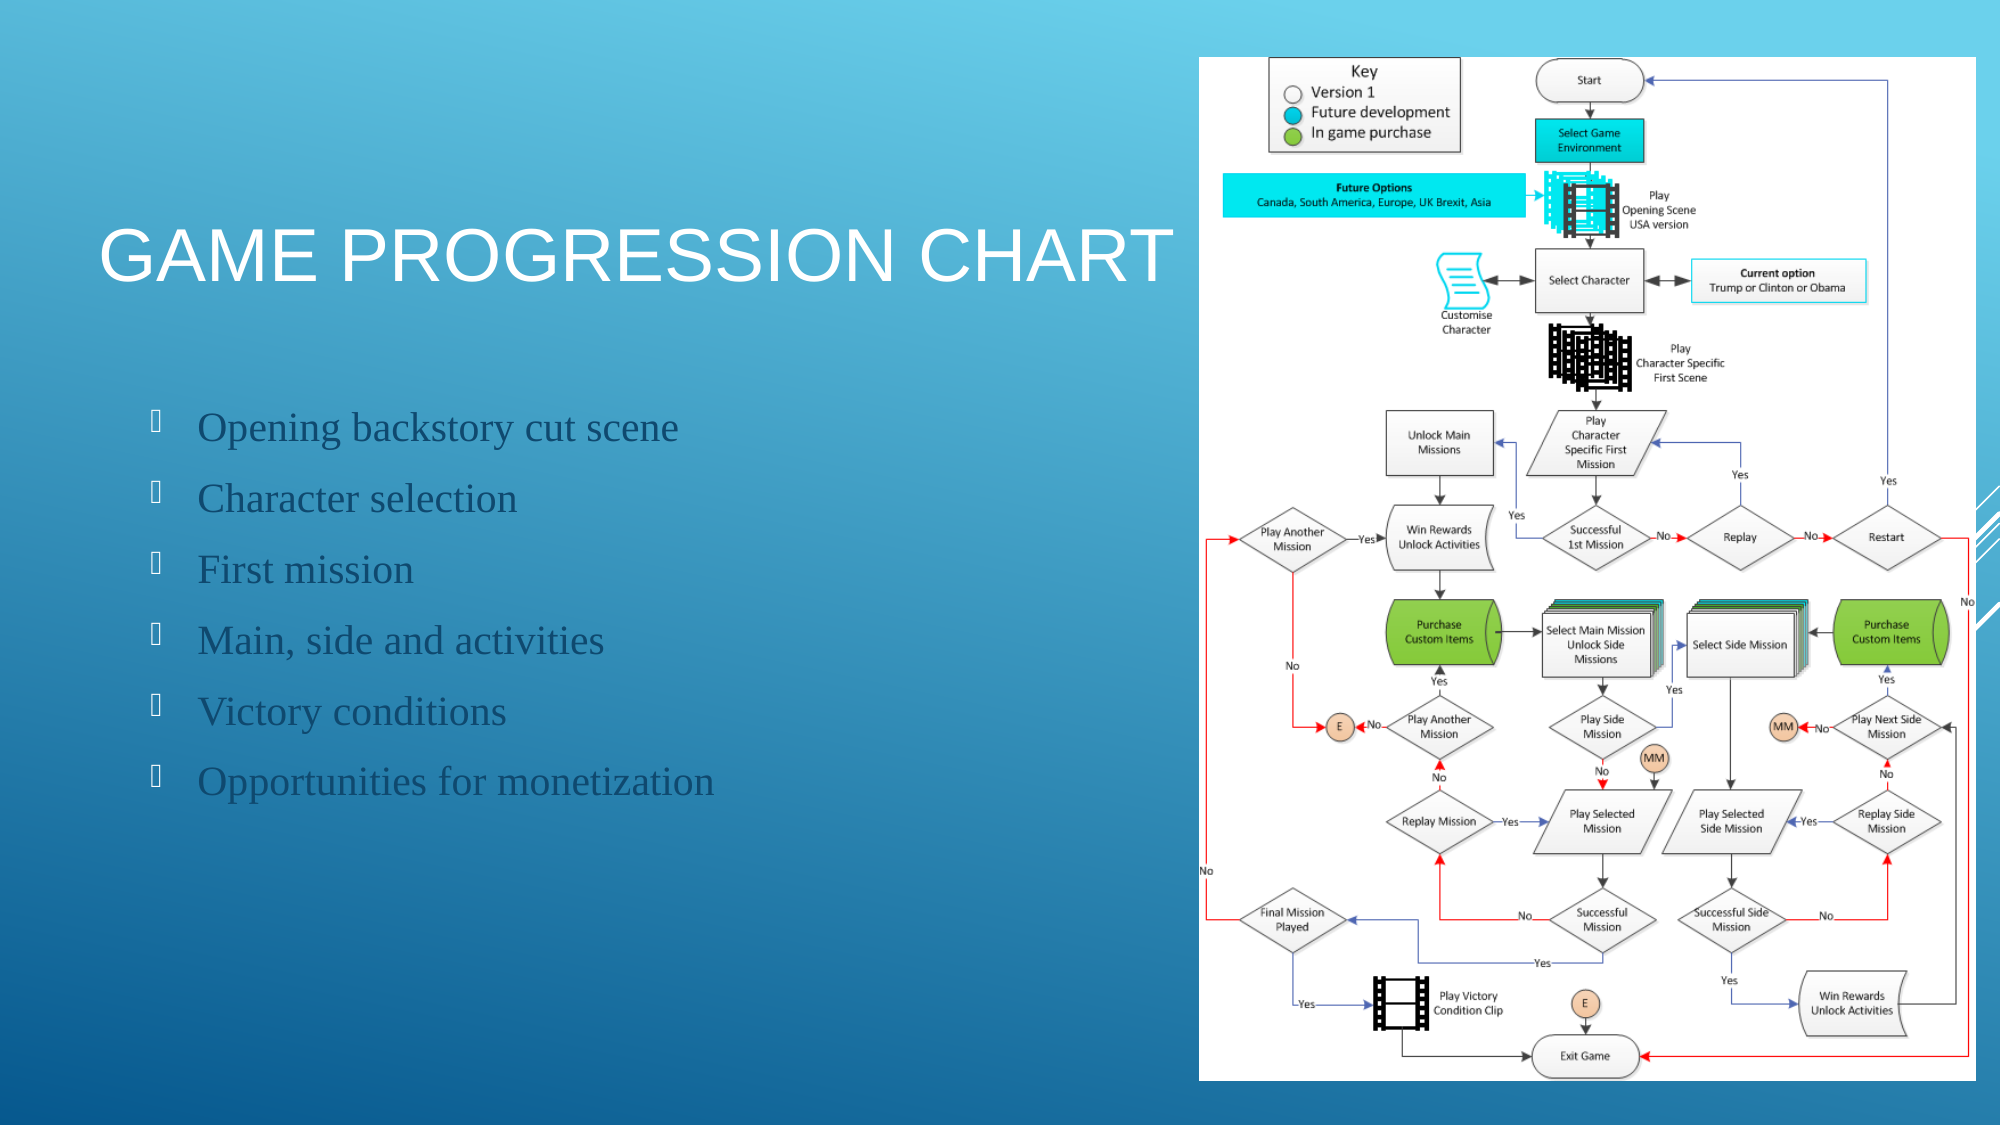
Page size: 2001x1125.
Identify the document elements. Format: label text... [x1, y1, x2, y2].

picture [1198, 56, 1977, 1082]
list Opening backstory cut scene Character selection First mission Main, side and activities Victory conditions Opportunities for monetization [135, 300, 1198, 975]
title Game Progression Chart [83, 127, 1198, 375]
